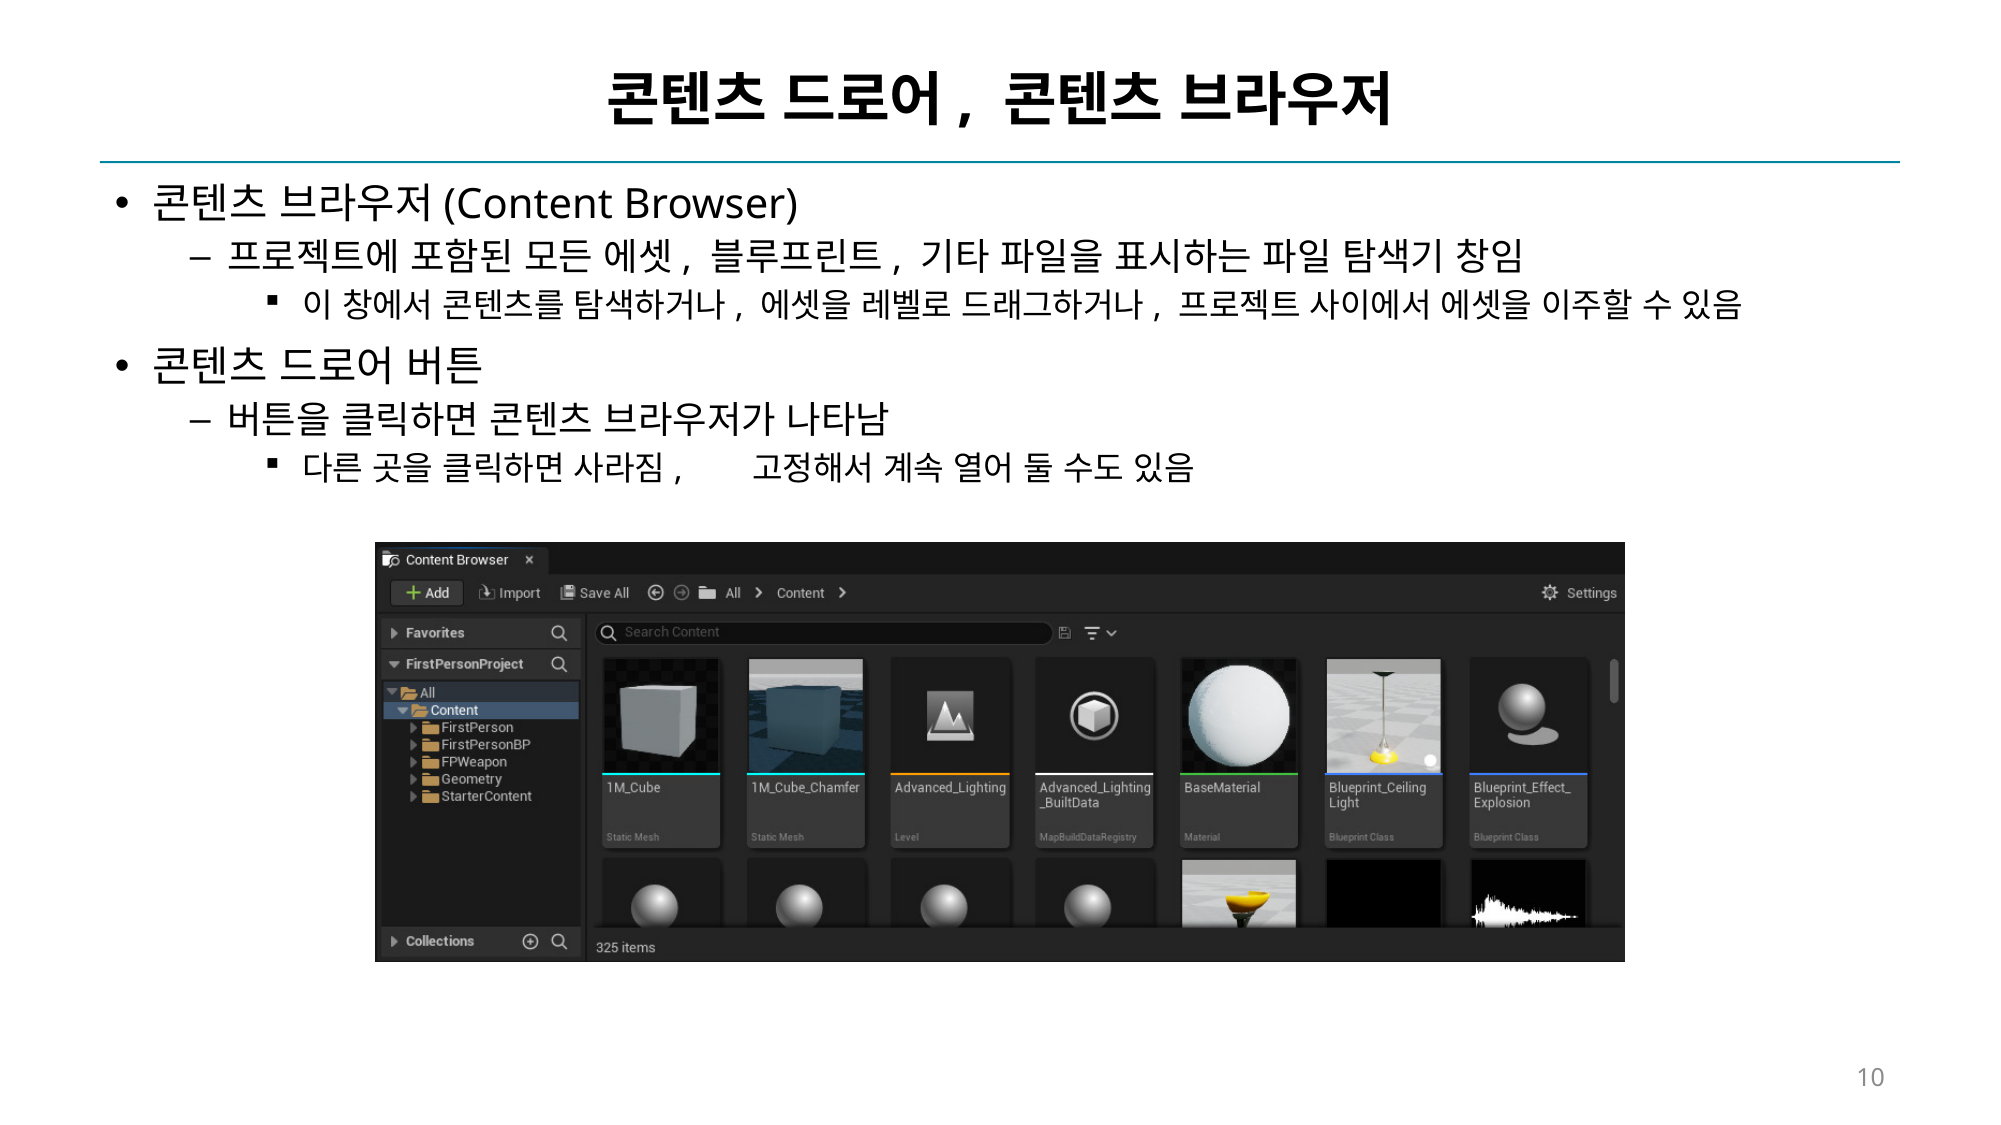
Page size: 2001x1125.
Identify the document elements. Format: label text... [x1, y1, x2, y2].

picture [374, 542, 1625, 962]
title 콘텐츠 드로어, 콘텐츠 브라우저 [99, 55, 1900, 148]
list 콘텐츠 브라우저(Content Browser) 프로젝트에 포함된 모든 에셋, 블루프린트, 기타 파일을 표시하는 파일 탐색기 창임 이 창에서 콘텐츠를 탐색하거나, 에셋을 레벨로 드래그하거나, 프로젝트 사이에서 에셋을 이주할 수 있음 콘텐츠 드로어 버튼 버튼을 클릭하면 콘텐츠 브라우저가 나타남 다른 곳을 클릭하면 사라짐, 고정해서 계속 열어 둘 수도 있음 [99, 174, 1900, 1042]
slide_number 10 [1412, 1054, 1900, 1103]
